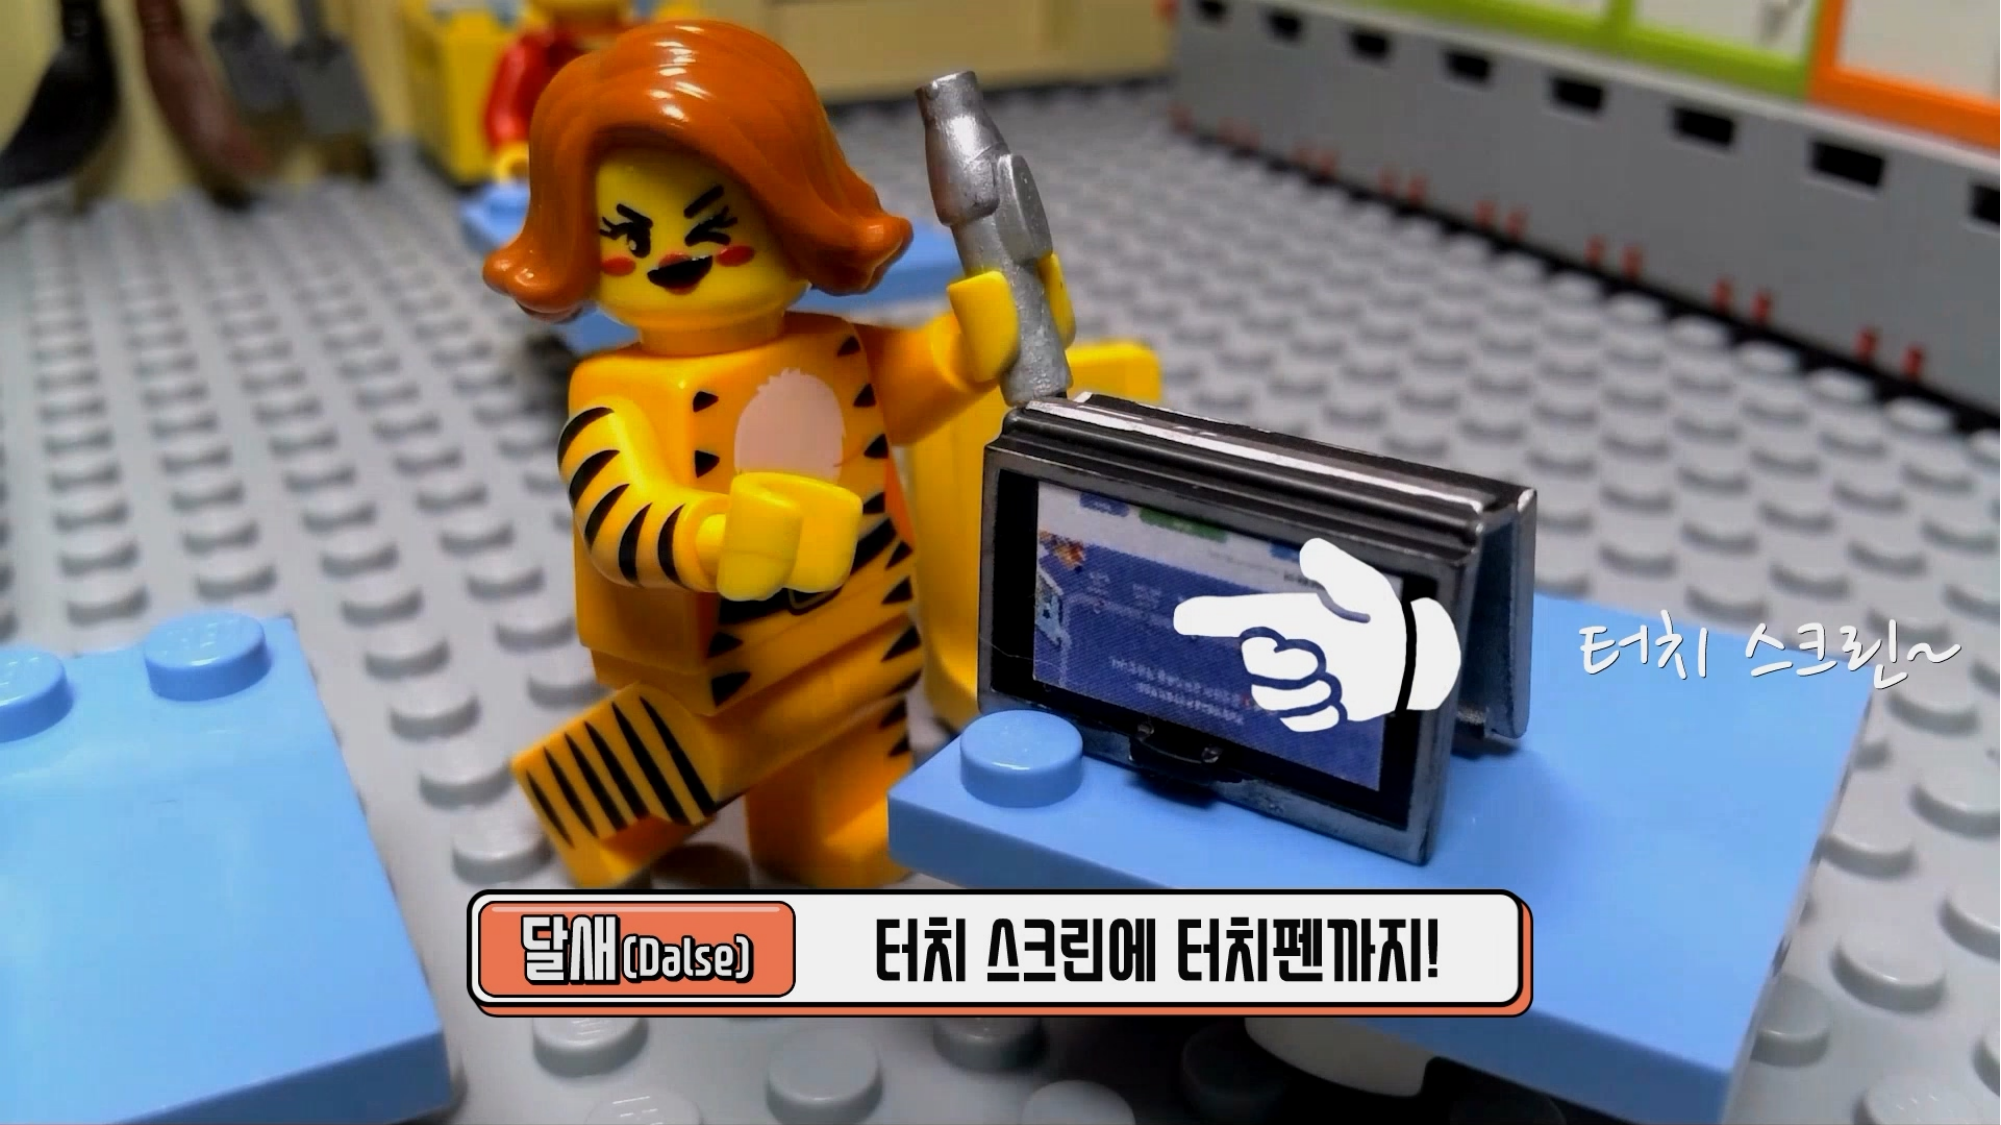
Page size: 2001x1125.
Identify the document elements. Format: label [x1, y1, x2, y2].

list [0, 0, 2000, 1125]
